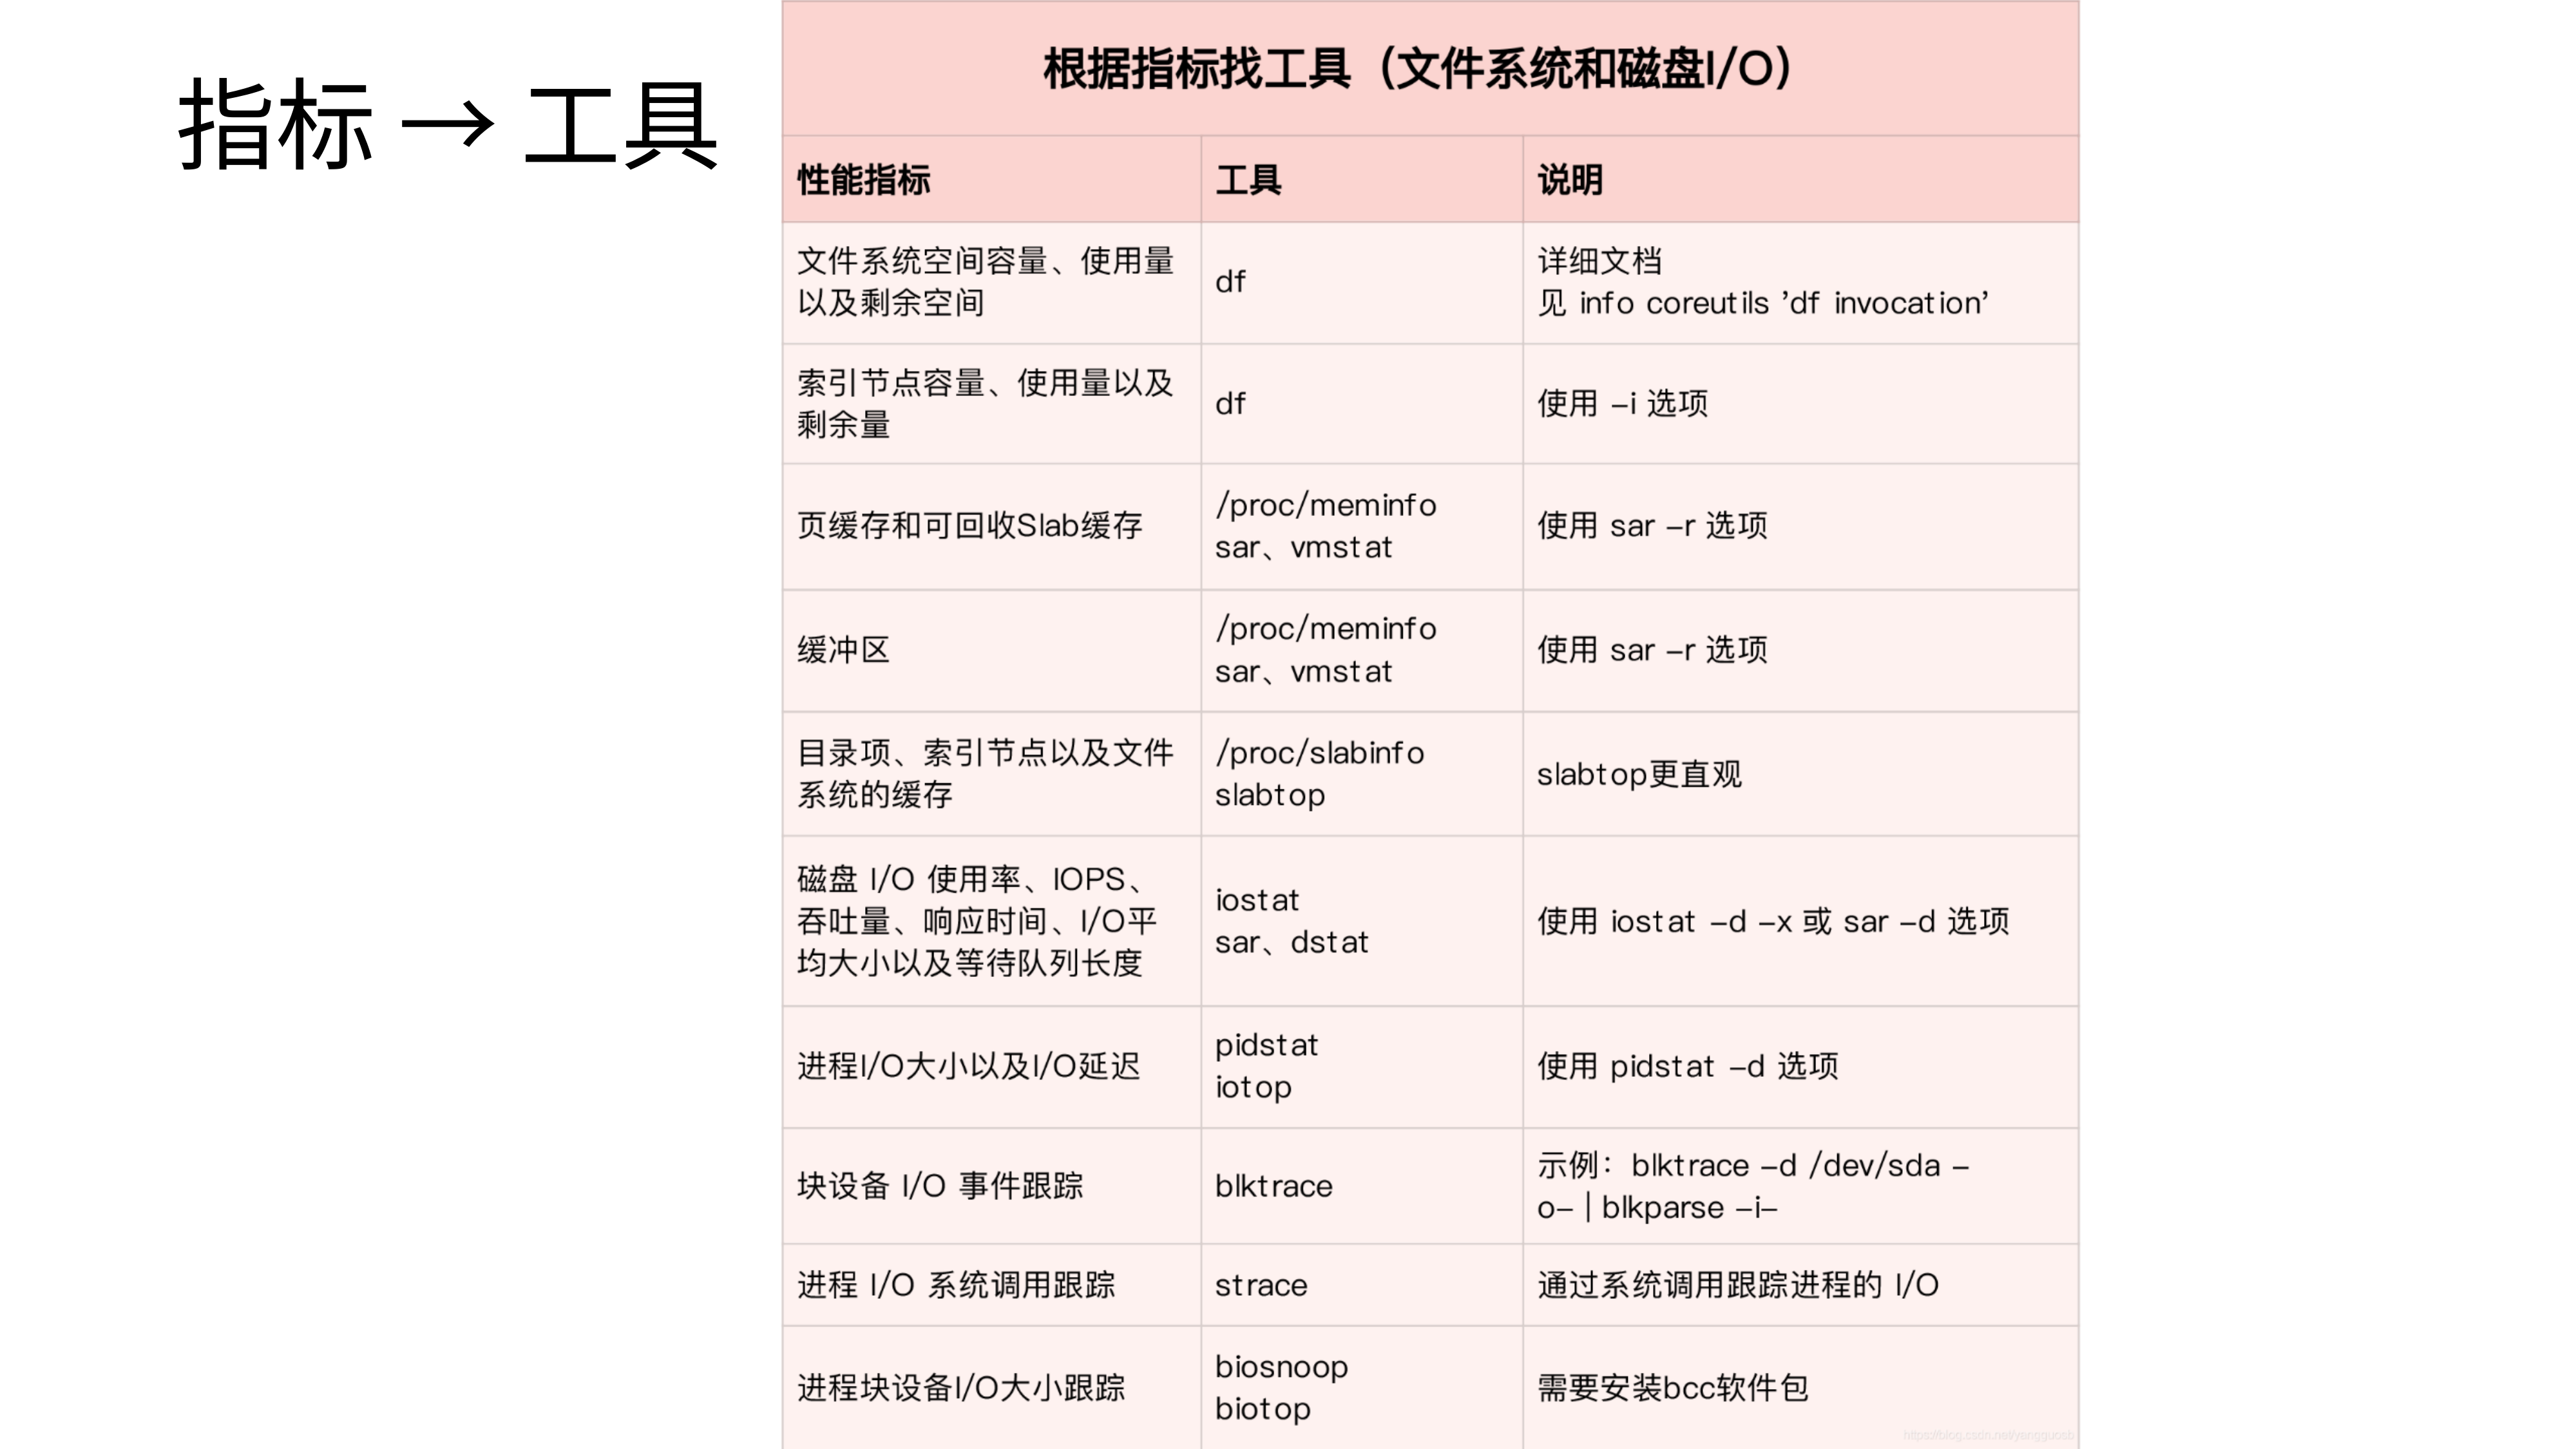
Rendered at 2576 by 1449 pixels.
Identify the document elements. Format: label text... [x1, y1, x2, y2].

title 指标 → 工具 [166, 20, 781, 238]
picture [781, 0, 2081, 1449]
